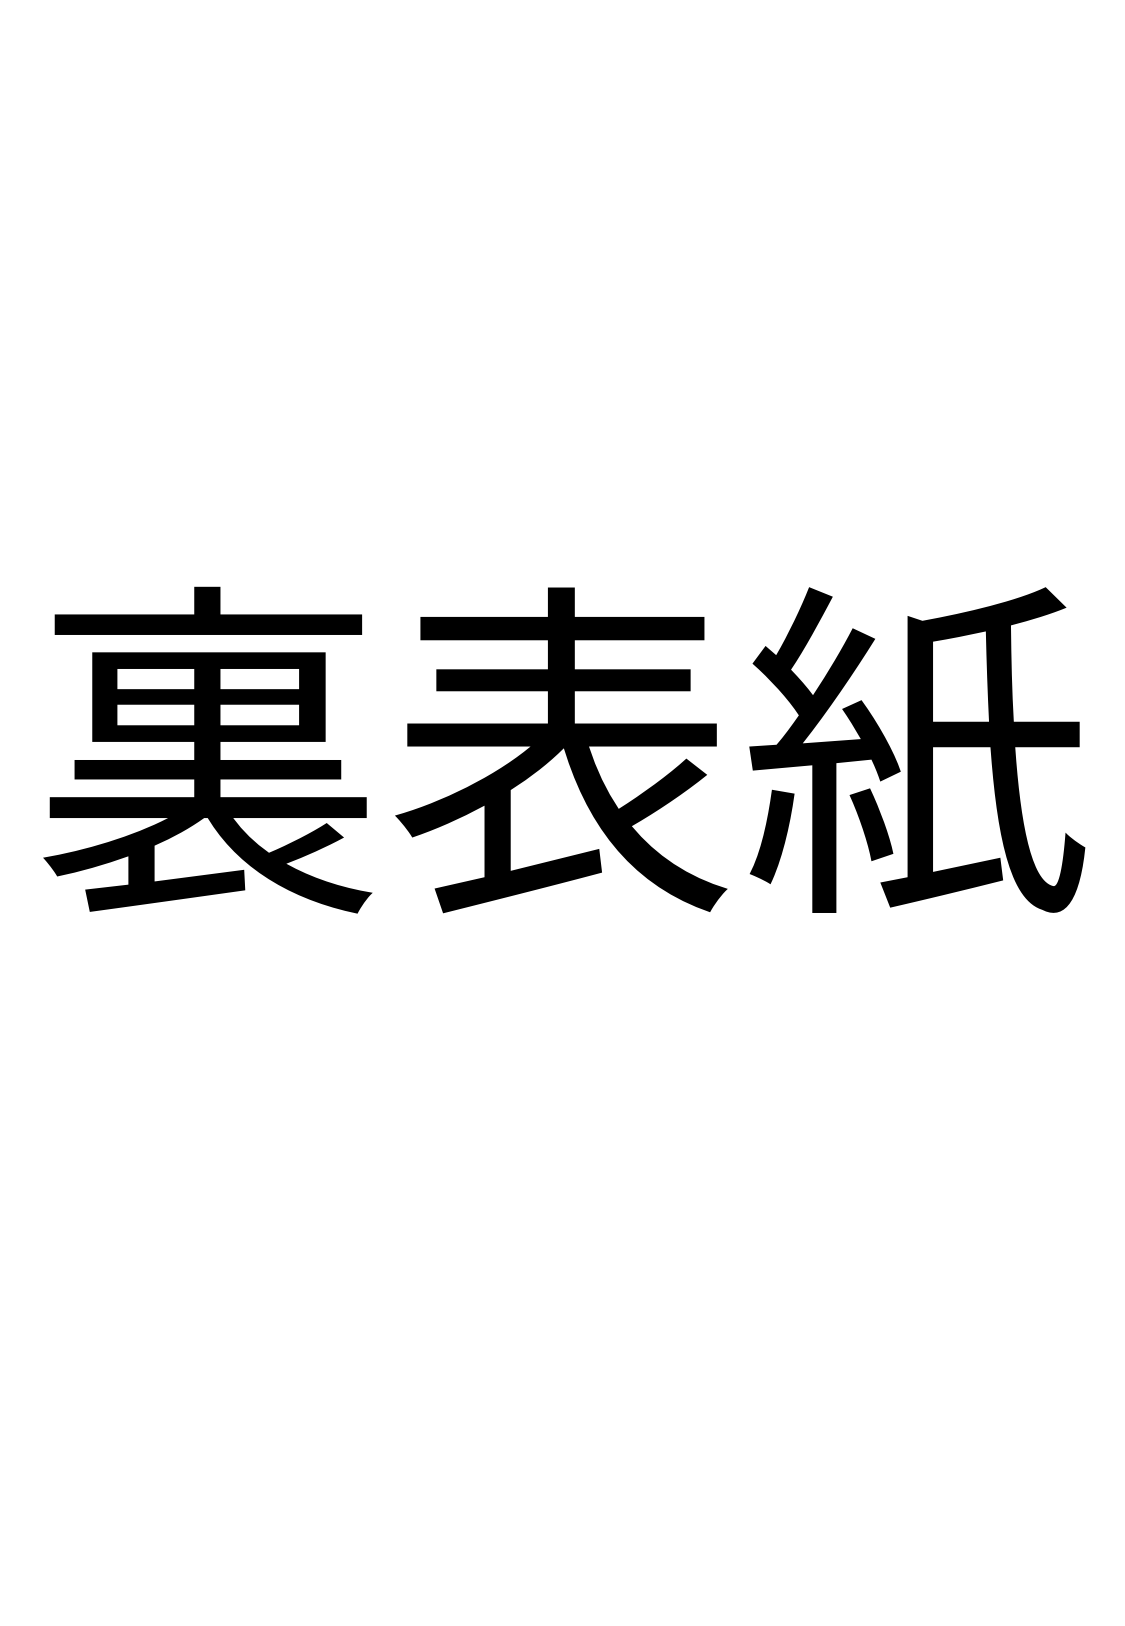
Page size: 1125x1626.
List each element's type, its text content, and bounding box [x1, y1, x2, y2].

text_box 裏表紙 [16, 523, 1109, 964]
